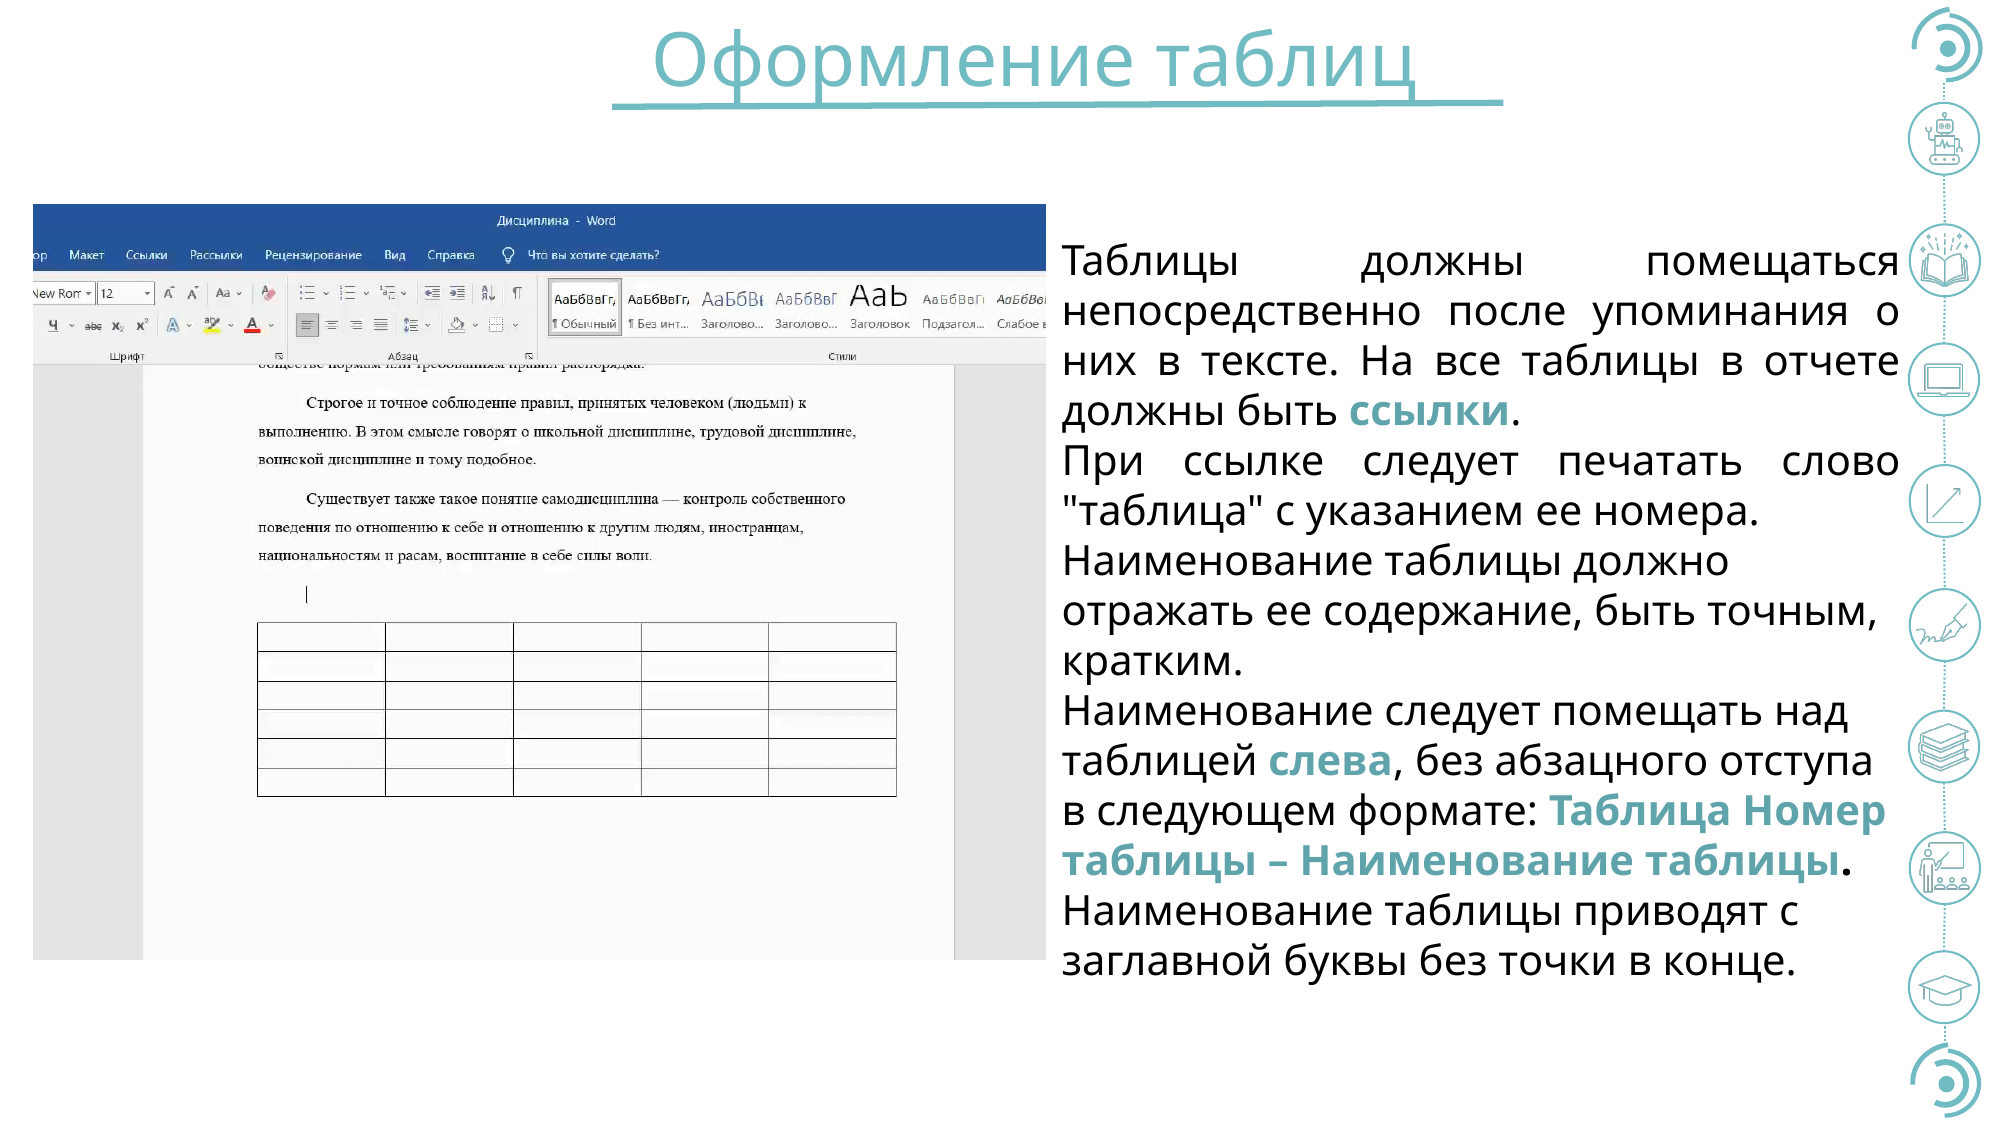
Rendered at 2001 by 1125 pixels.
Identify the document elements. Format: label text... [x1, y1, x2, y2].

text_box Оформление таблиц [636, 3, 1432, 102]
text_box Таблицы должны помещаться непосредственно после упоминания о них в тексте. На все таблицы в отчете должны быть ссылки. При ссылке следует печатать слово "таблица" с указанием ее номера. Наименование таблицы должно отражать ее содержание, быть точным, кратким. Наименование следует помещать над таблицей слева, без абзацного отступа в следующем формате: Таблица Номер таблицы – Наименование таблицы. Наименование таблицы приводят с заглавной буквы без точки в конце. [1046, 226, 1907, 992]
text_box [32, 203, 1047, 961]
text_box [612, 102, 1504, 107]
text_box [1907, 6, 2000, 1123]
